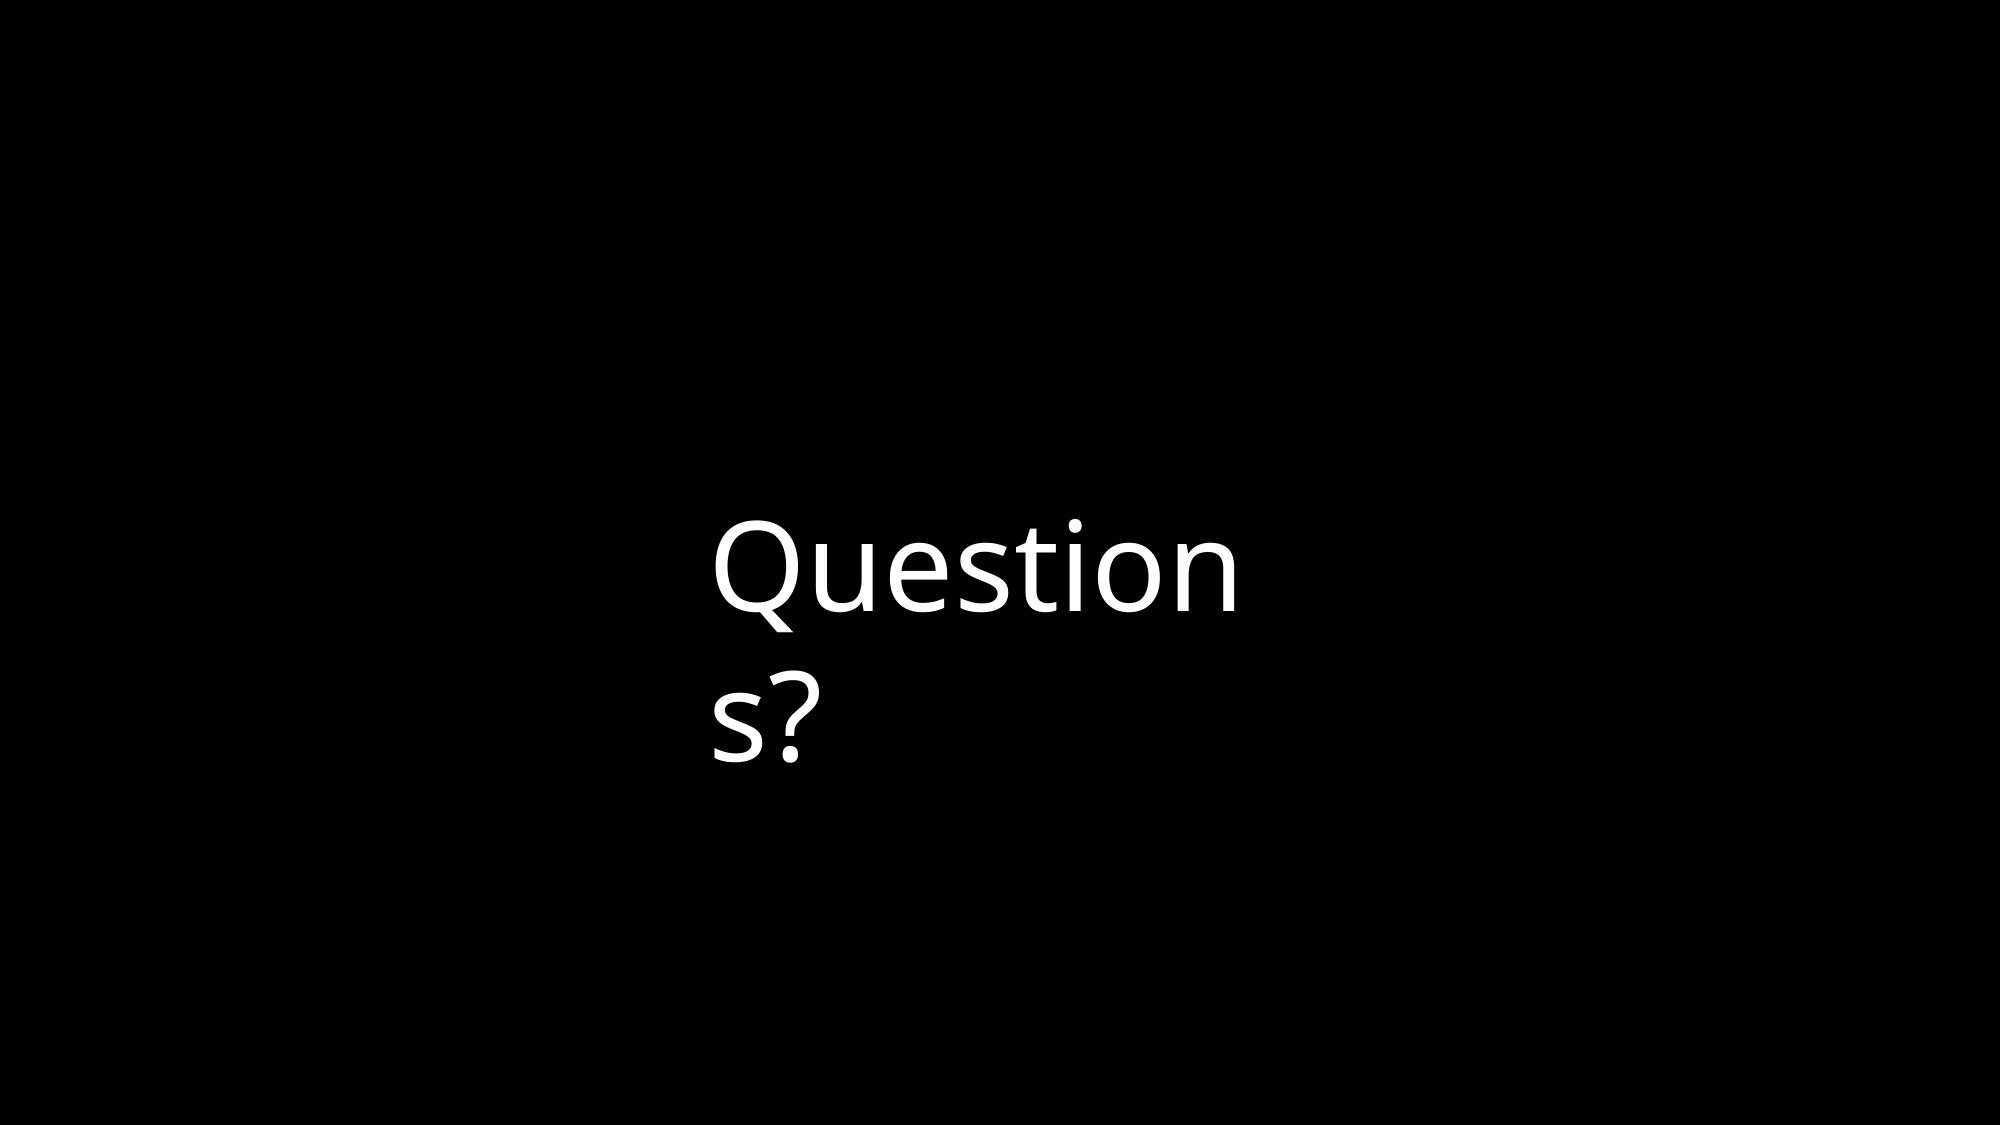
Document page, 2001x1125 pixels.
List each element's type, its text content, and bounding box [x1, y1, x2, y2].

text_box Questions? [694, 471, 1306, 802]
